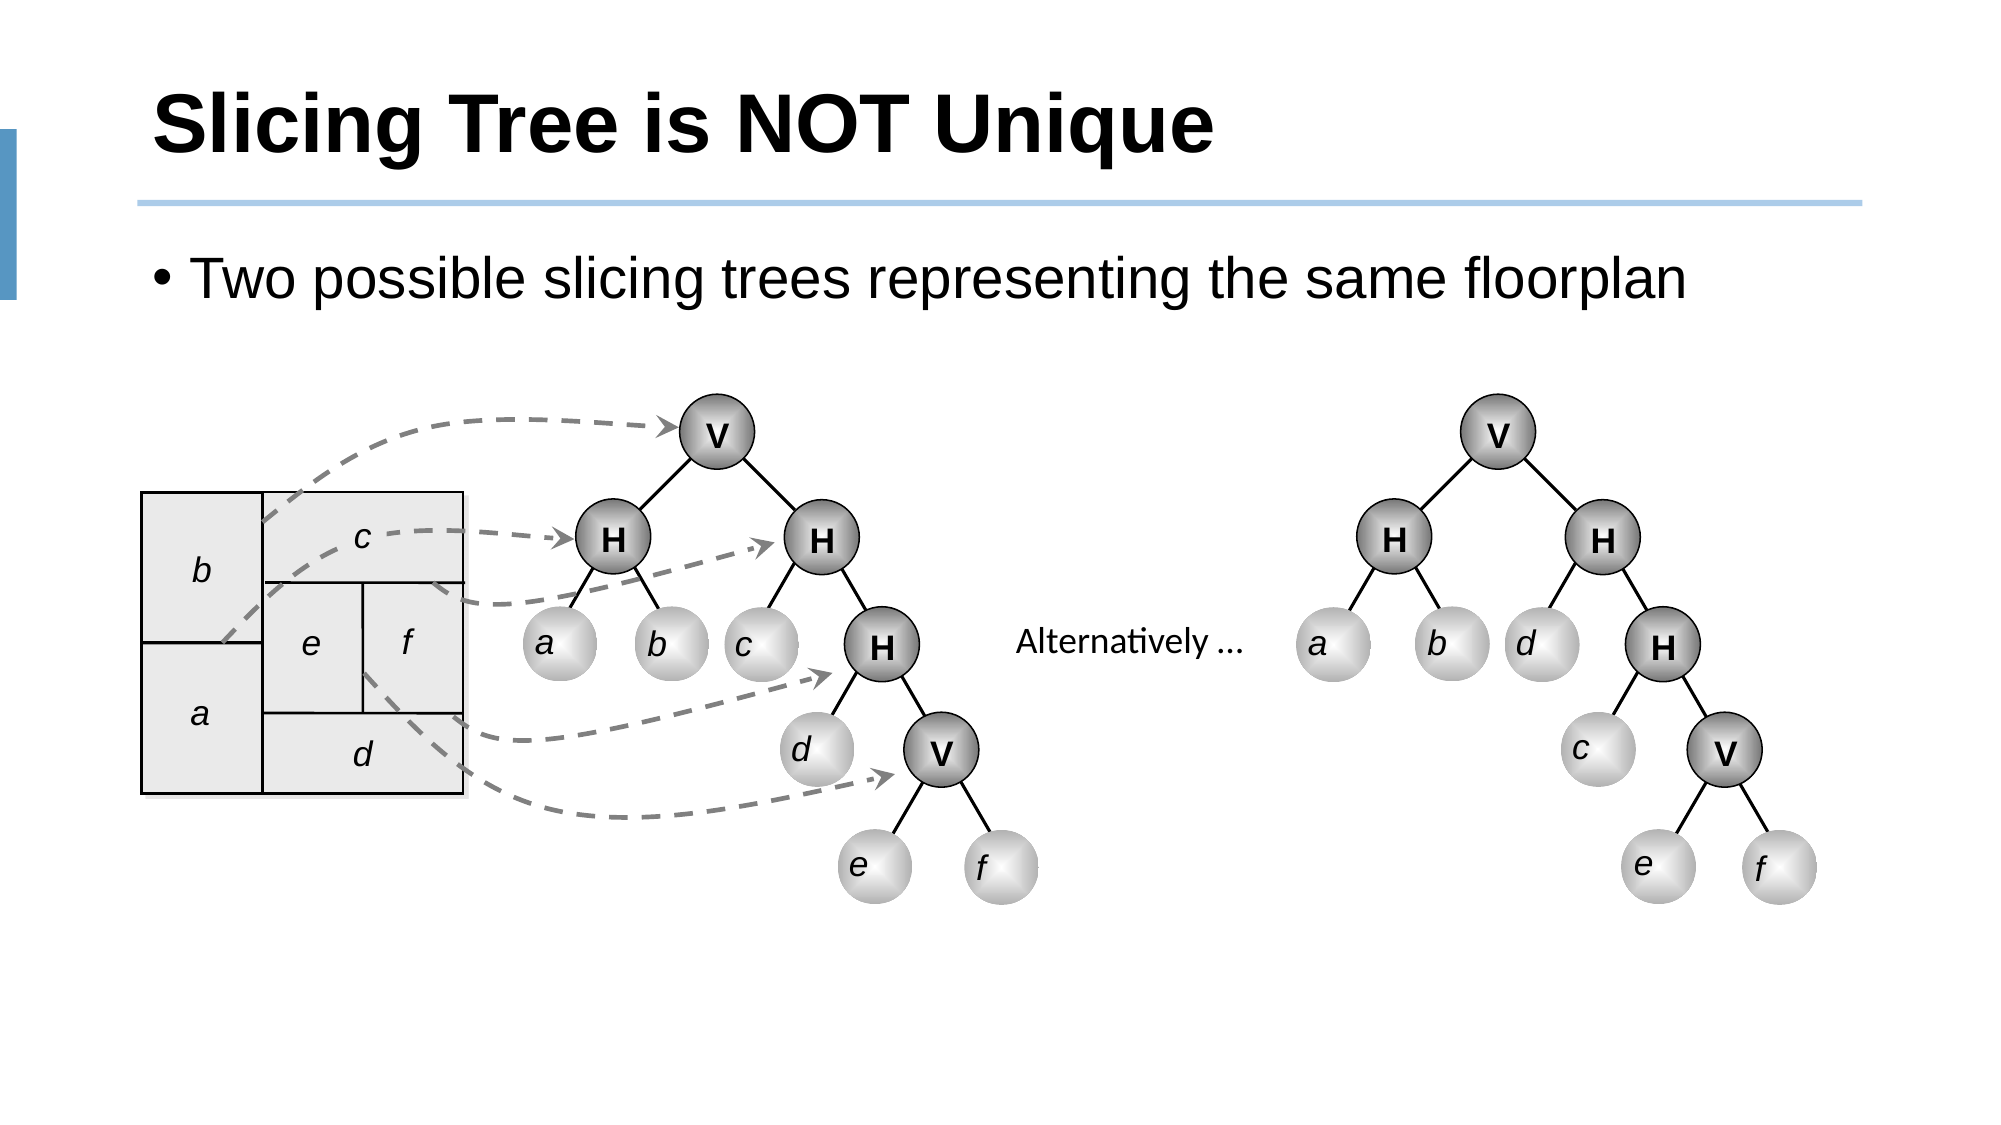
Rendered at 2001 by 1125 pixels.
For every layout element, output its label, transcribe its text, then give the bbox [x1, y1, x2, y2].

list Two possible slicing trees representing the same floorplan [137, 240, 1863, 1014]
title Slicing Tree is NOT Unique [137, 42, 1863, 208]
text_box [1293, 394, 1822, 905]
